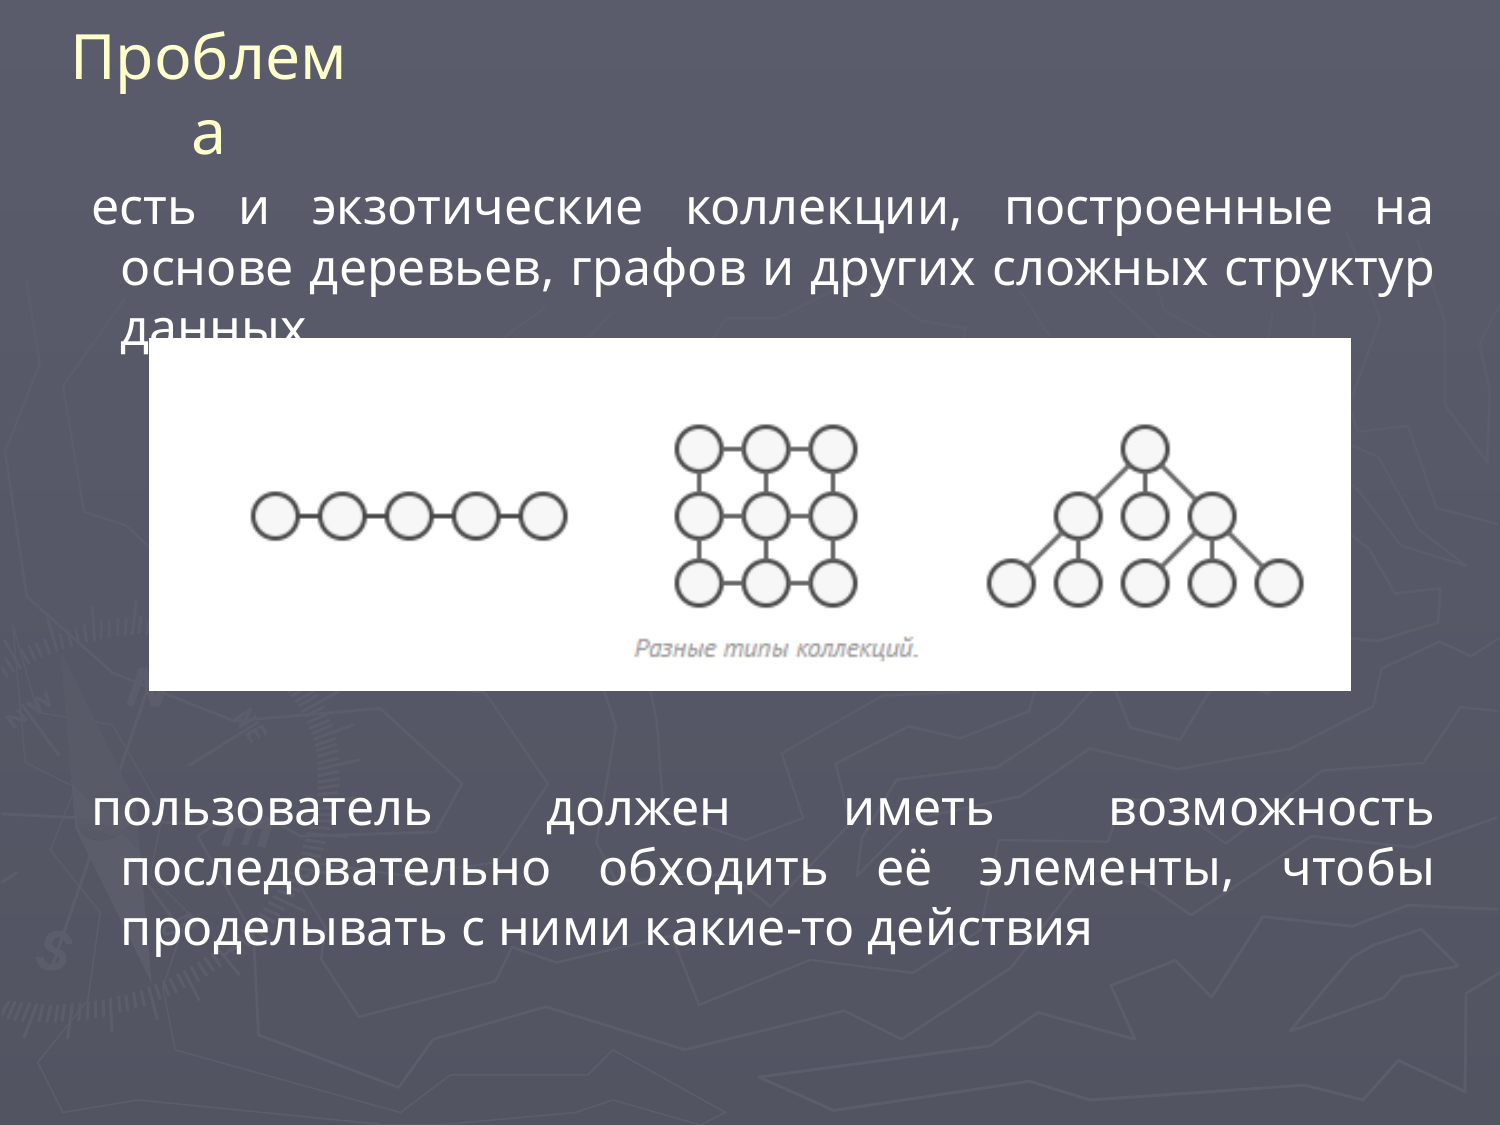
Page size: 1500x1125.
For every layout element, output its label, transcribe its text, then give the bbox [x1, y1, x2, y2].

list есть и экзотические коллекции, построенные на основе деревьев, графов и других сложных структур данных. пользователь должен иметь возможность последовательно обходить её элементы, чтобы проделывать с ними какие-то действия [49, 167, 1451, 1001]
title Проблема [49, 37, 369, 148]
picture [149, 338, 1351, 691]
